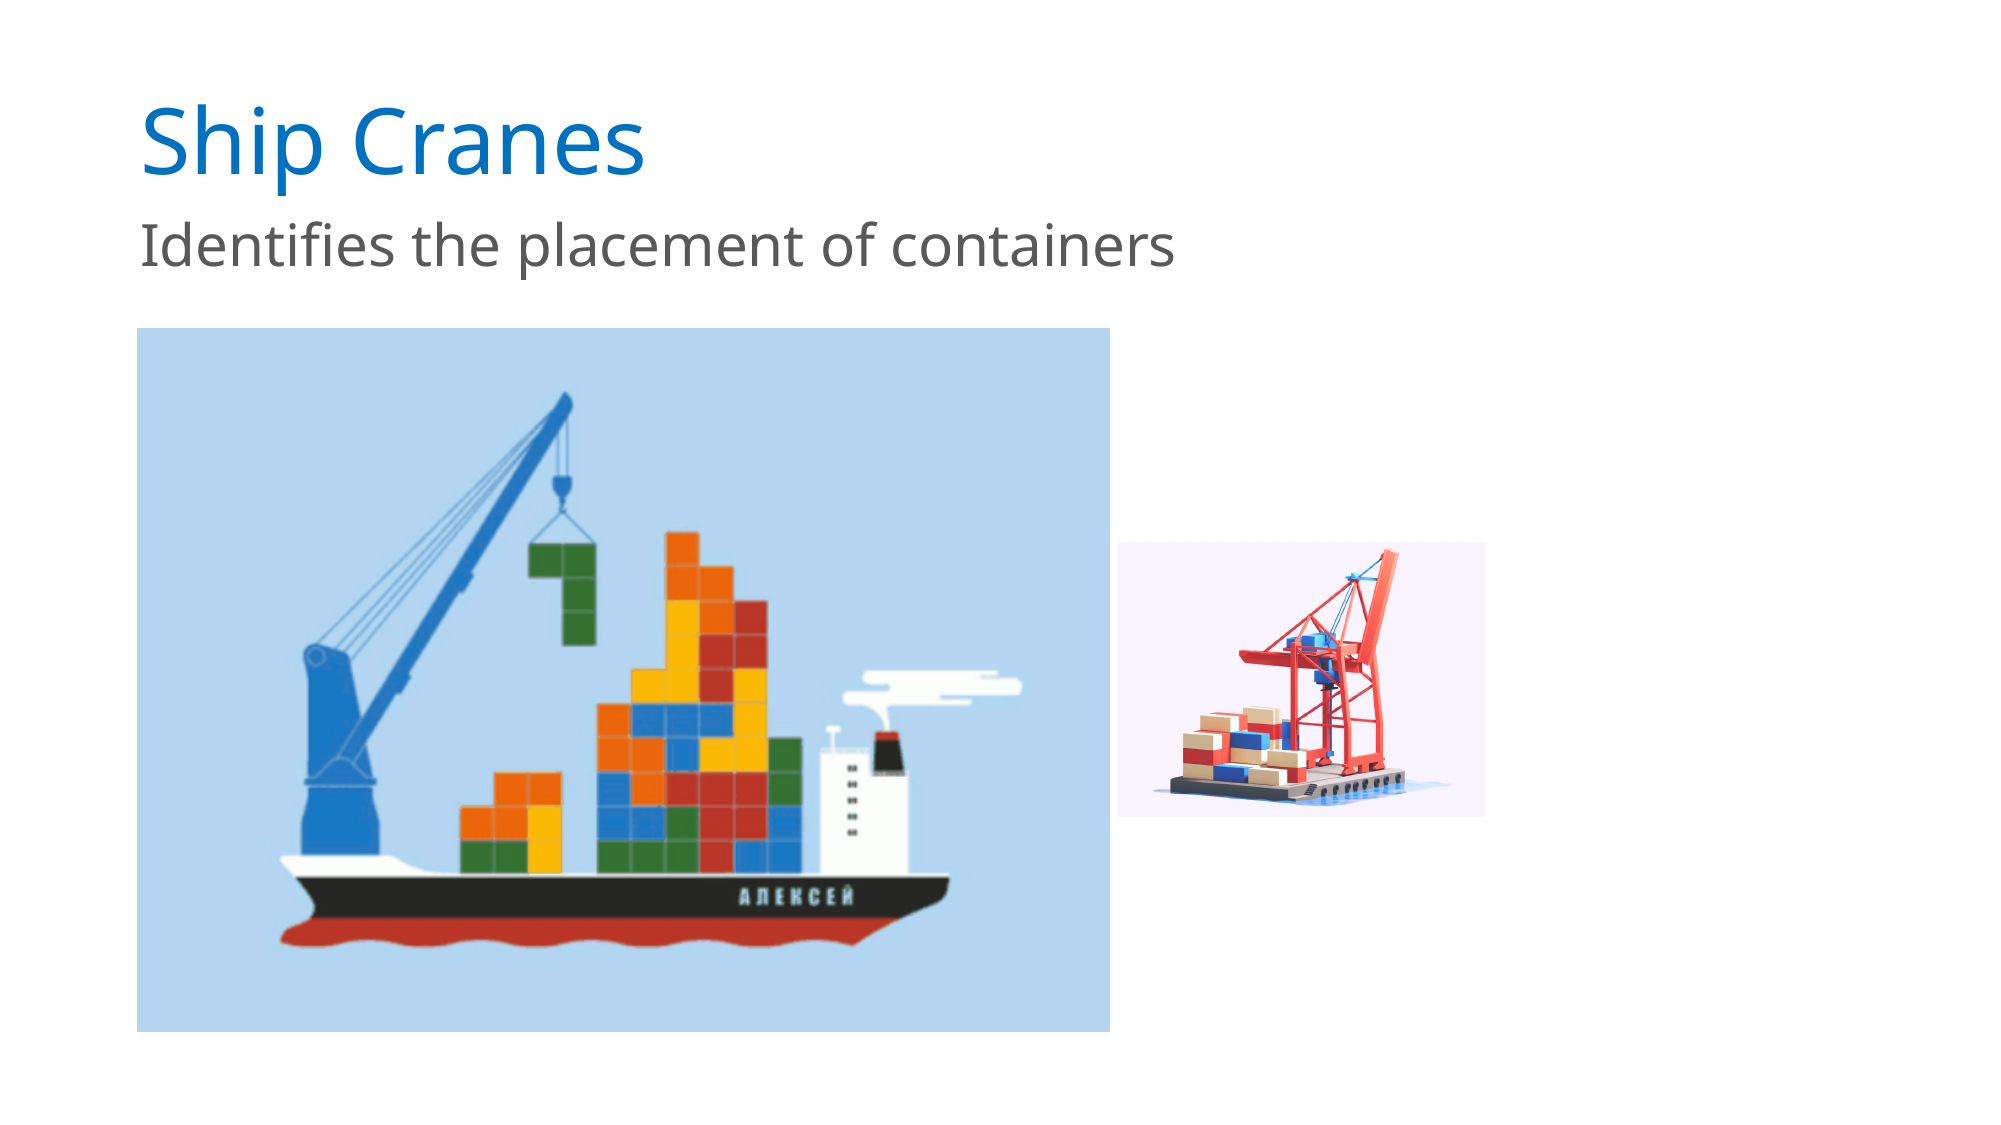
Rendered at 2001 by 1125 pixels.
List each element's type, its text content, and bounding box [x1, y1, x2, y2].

picture [1118, 542, 1485, 817]
picture [137, 328, 1110, 1032]
title Ship Cranes Identifies the placement of containers [137, 59, 1863, 278]
